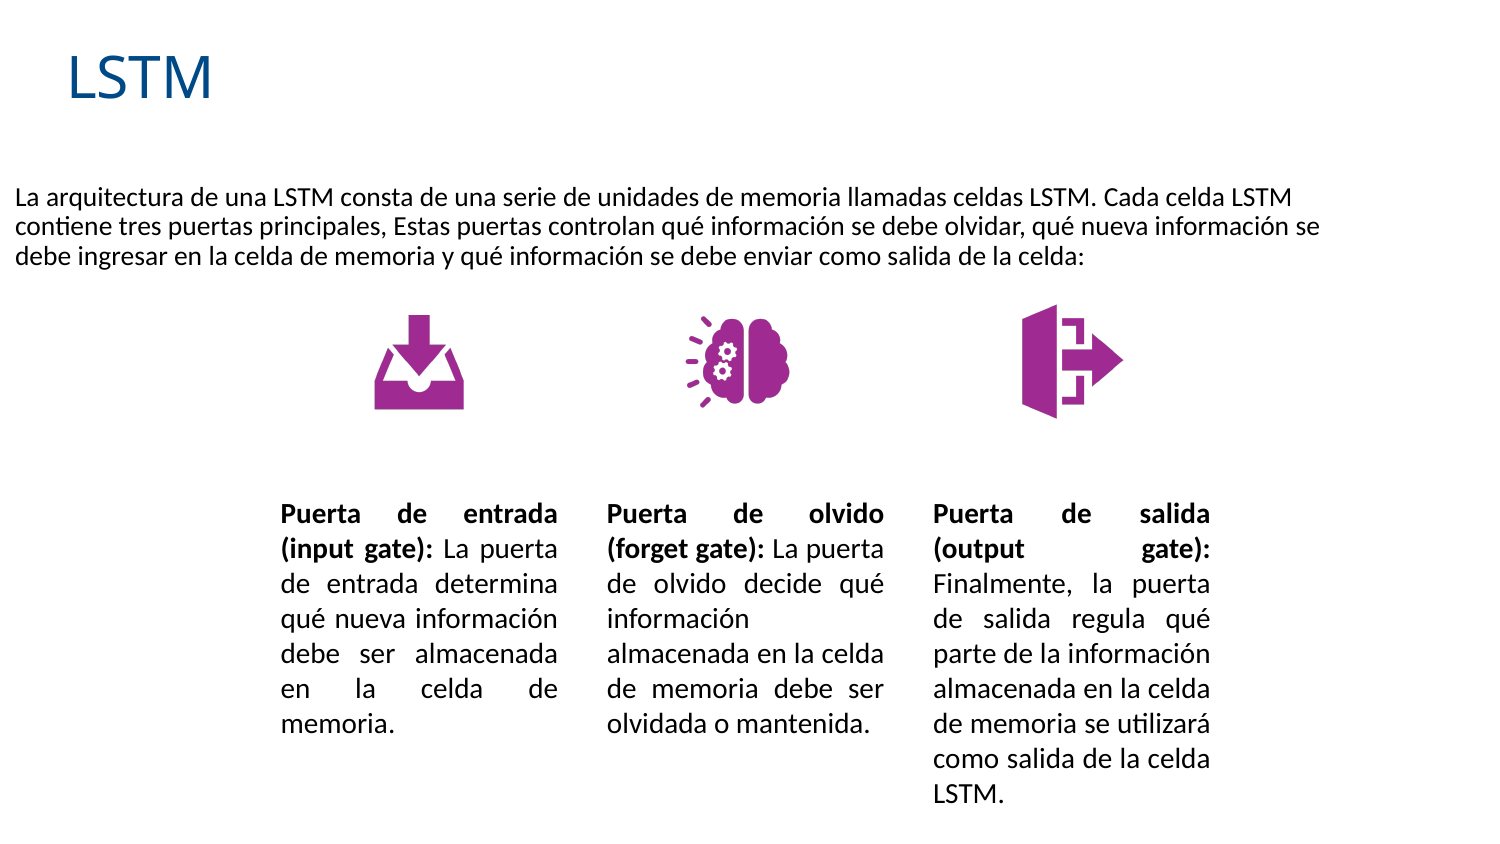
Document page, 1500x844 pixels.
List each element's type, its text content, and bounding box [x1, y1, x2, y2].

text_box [51, 272, 1441, 791]
list La arquitectura de una LSTM consta de una serie de unidades de memoria llamadas celdas LSTM. Cada celda LSTM contiene tres puertas principales, Estas puertas controlan qué información se debe olvidar, qué nueva información se debe ingresar en la celda de memoria y qué información se debe enviar como salida de la celda: [0, 174, 1357, 300]
title LSTM [51, 32, 972, 127]
